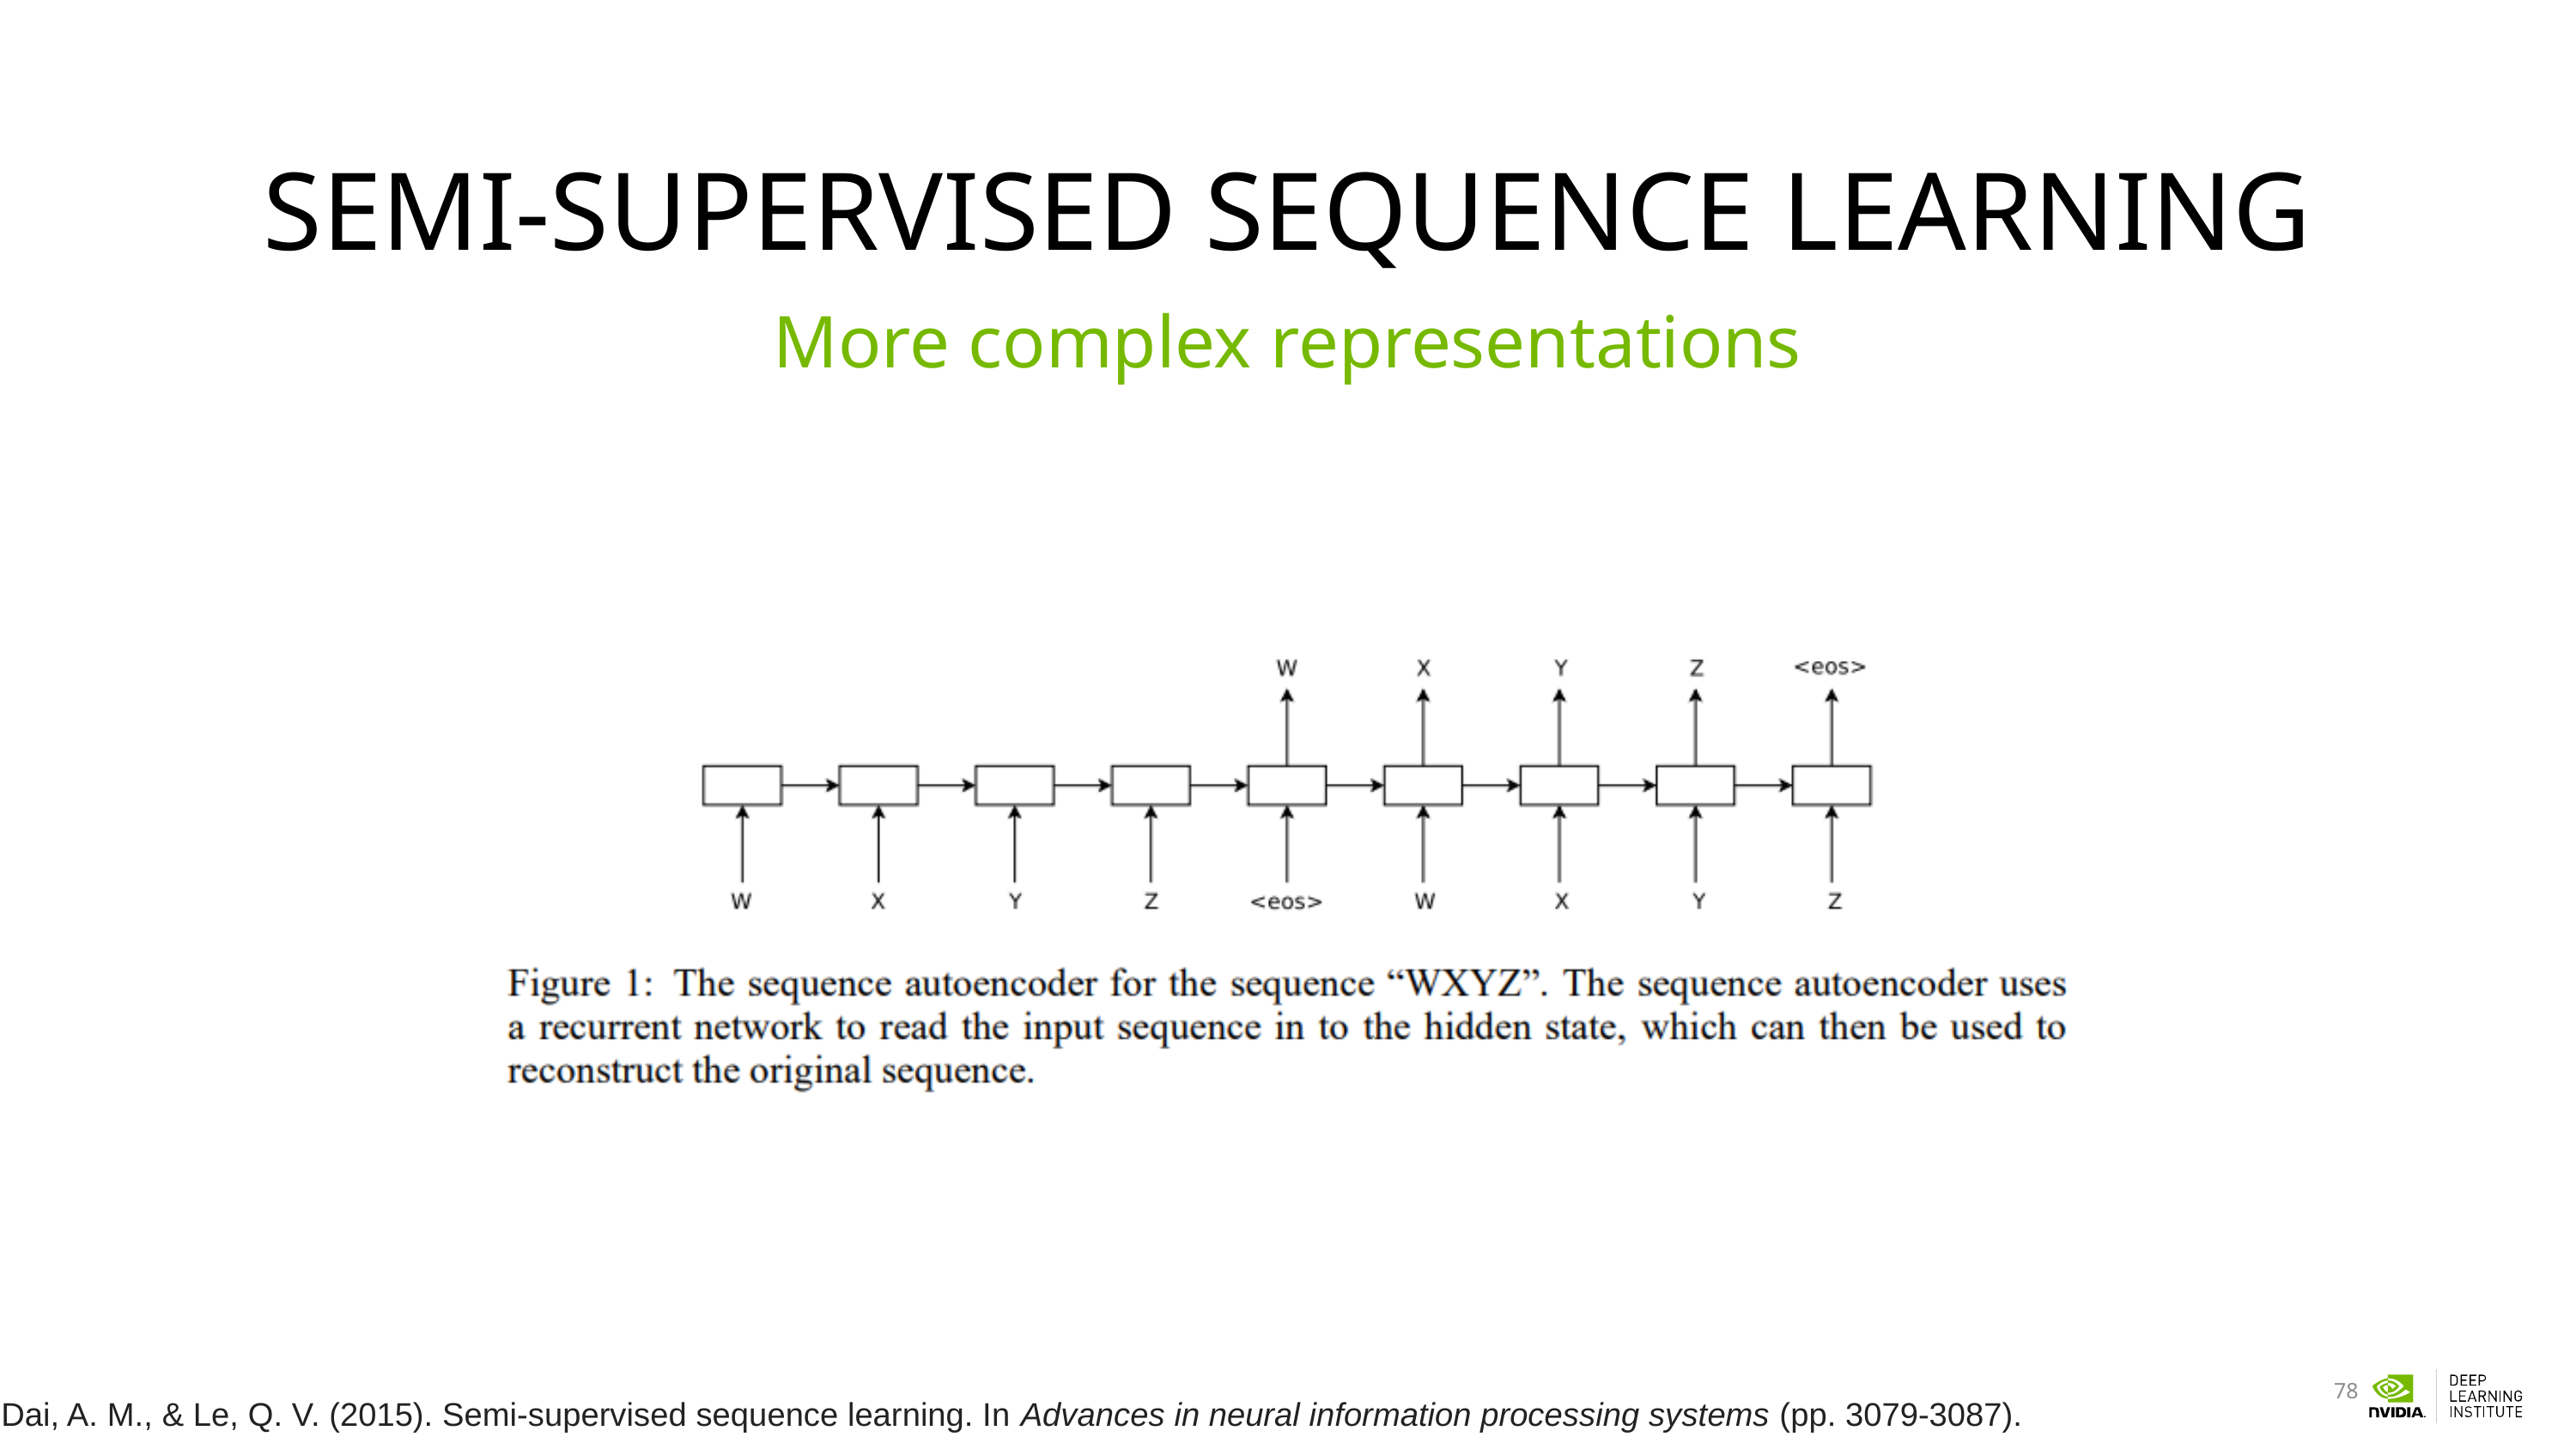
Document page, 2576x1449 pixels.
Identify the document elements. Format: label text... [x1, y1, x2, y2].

text_box More complex representations [117, 295, 2459, 419]
text_box Dai, A. M., & Le, Q. V. (2015). Semi-supervised sequence learning. In Advances in neural information processing systems (pp. 3079-3087). [0, 1385, 2209, 1441]
picture [472, 622, 2104, 1105]
title Semi-Supervised Sequence Learning [177, 0, 2399, 281]
